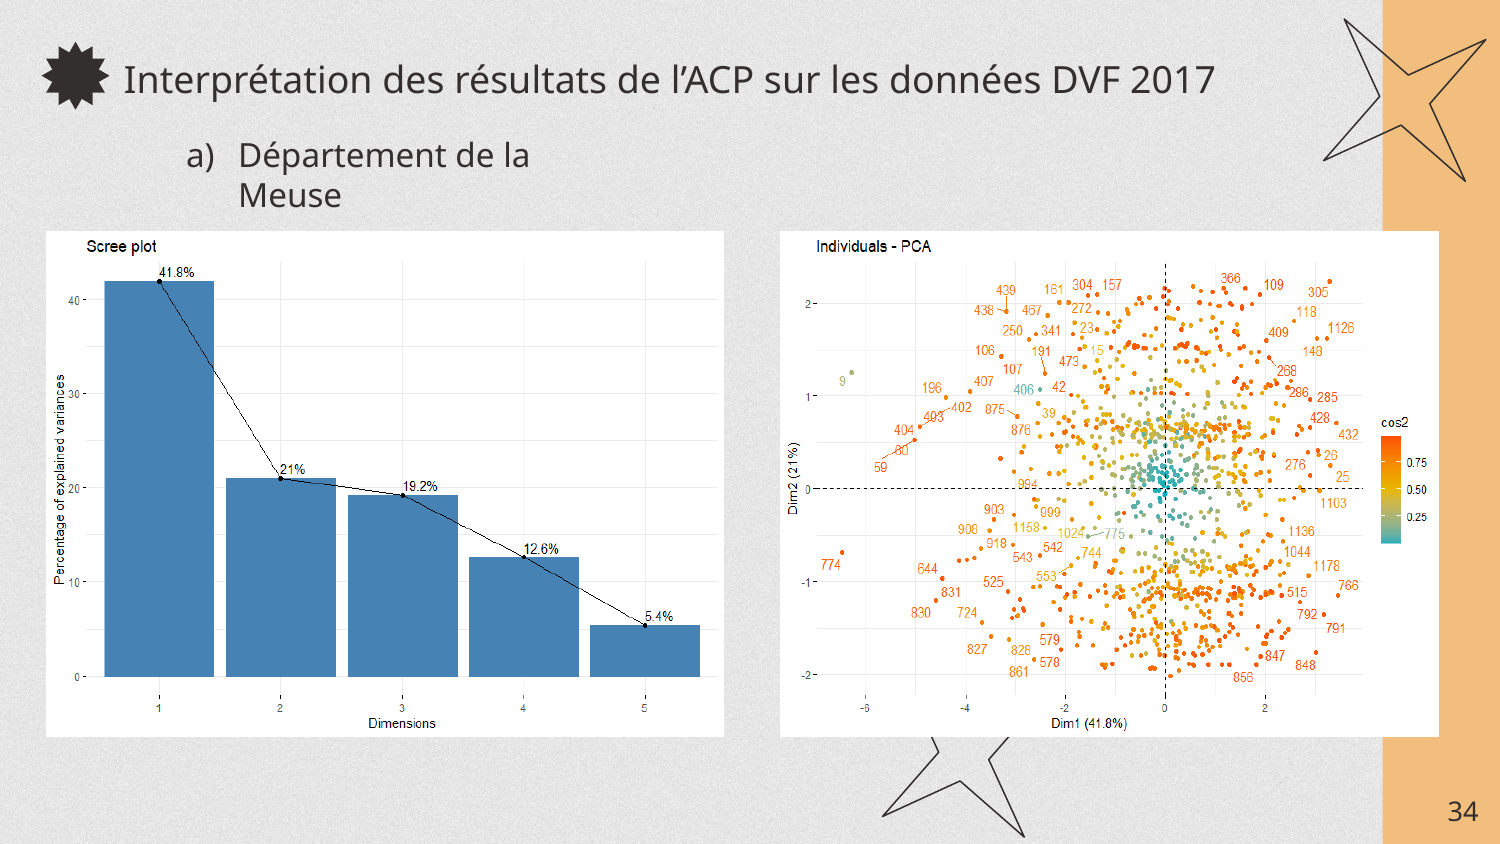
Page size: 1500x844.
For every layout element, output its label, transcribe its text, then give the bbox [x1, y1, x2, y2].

title Interprétation des résultats de l’ACP sur les données DVF 2017 [109, 48, 1318, 108]
slide_number ‹#› [1403, 779, 1494, 844]
picture [0, 0, 1439, 844]
subtitle Département de la Meuse [148, 119, 652, 179]
picture [1330, 26, 1382, 156]
